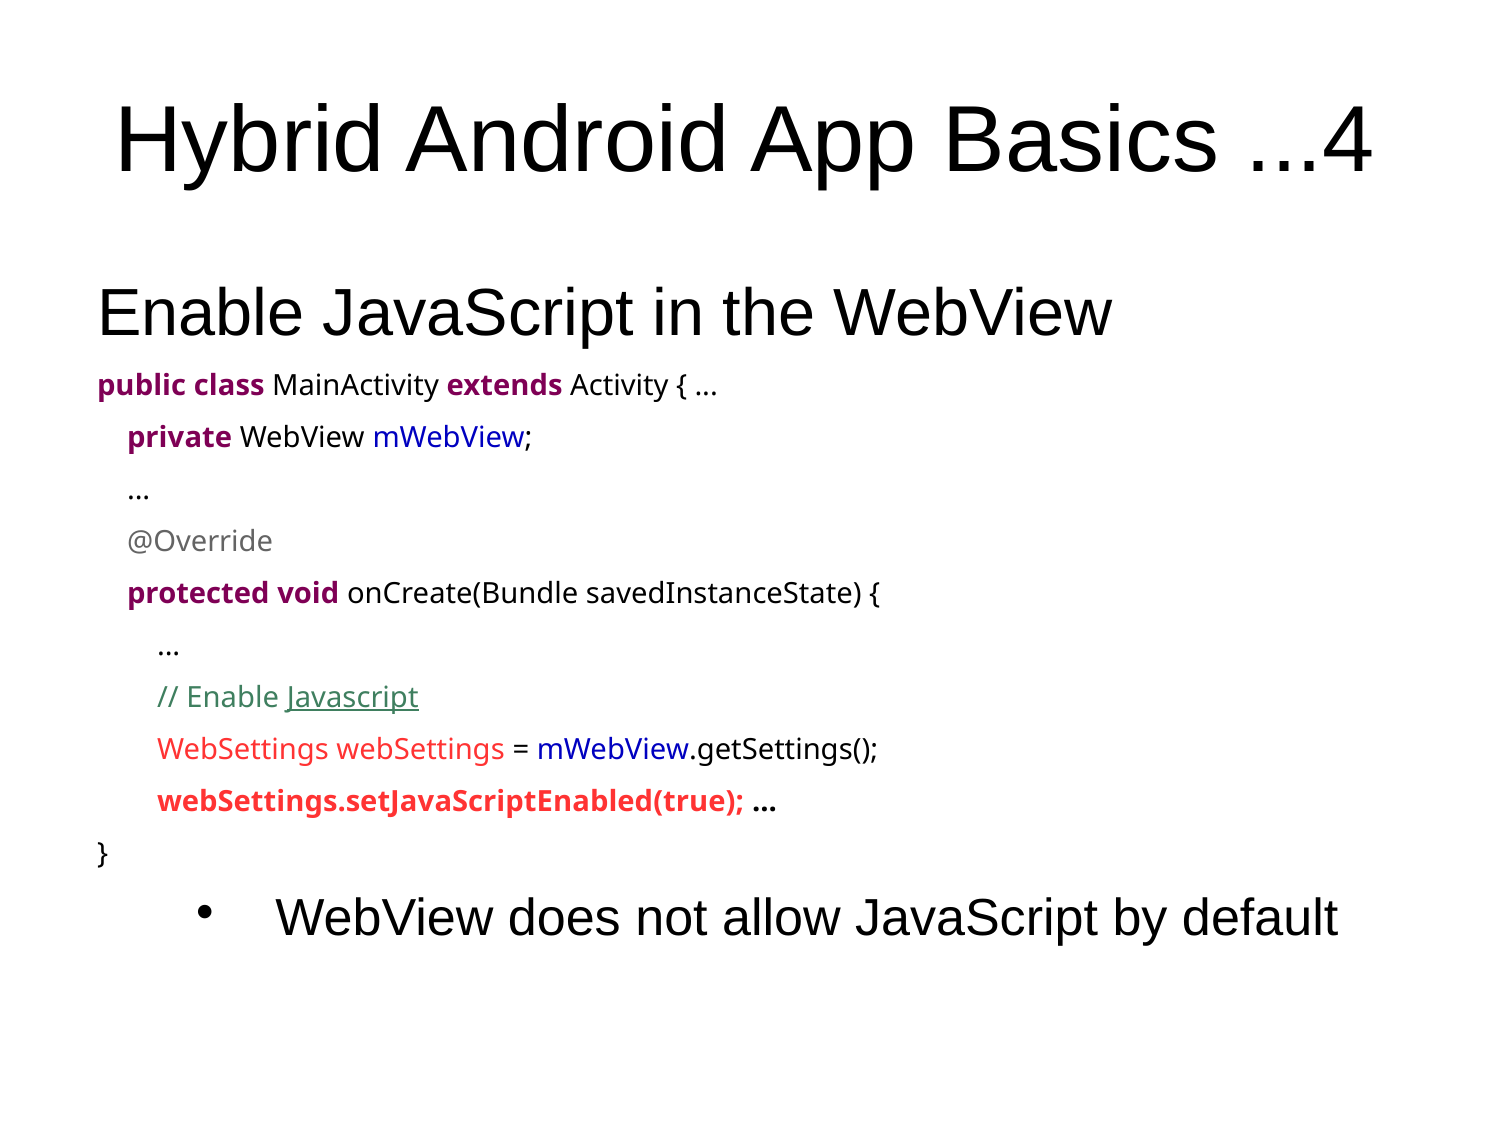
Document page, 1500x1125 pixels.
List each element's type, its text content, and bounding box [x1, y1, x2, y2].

text_box Hybrid Android App Basics ...4 [74, 45, 1416, 224]
text_box Enable JavaScript in the WebView public class MainActivity extends Activity { ... private WebView mWebView; ... @Override protected void onCreate(Bundle savedInstanceState) { ... // Enable Javascript WebSettings webSettings = mWebView.getSettings(); webSettings.setJavaScriptEnabled(true); ... } WebView does not allow JavaScript by default [74, 261, 1416, 1055]
